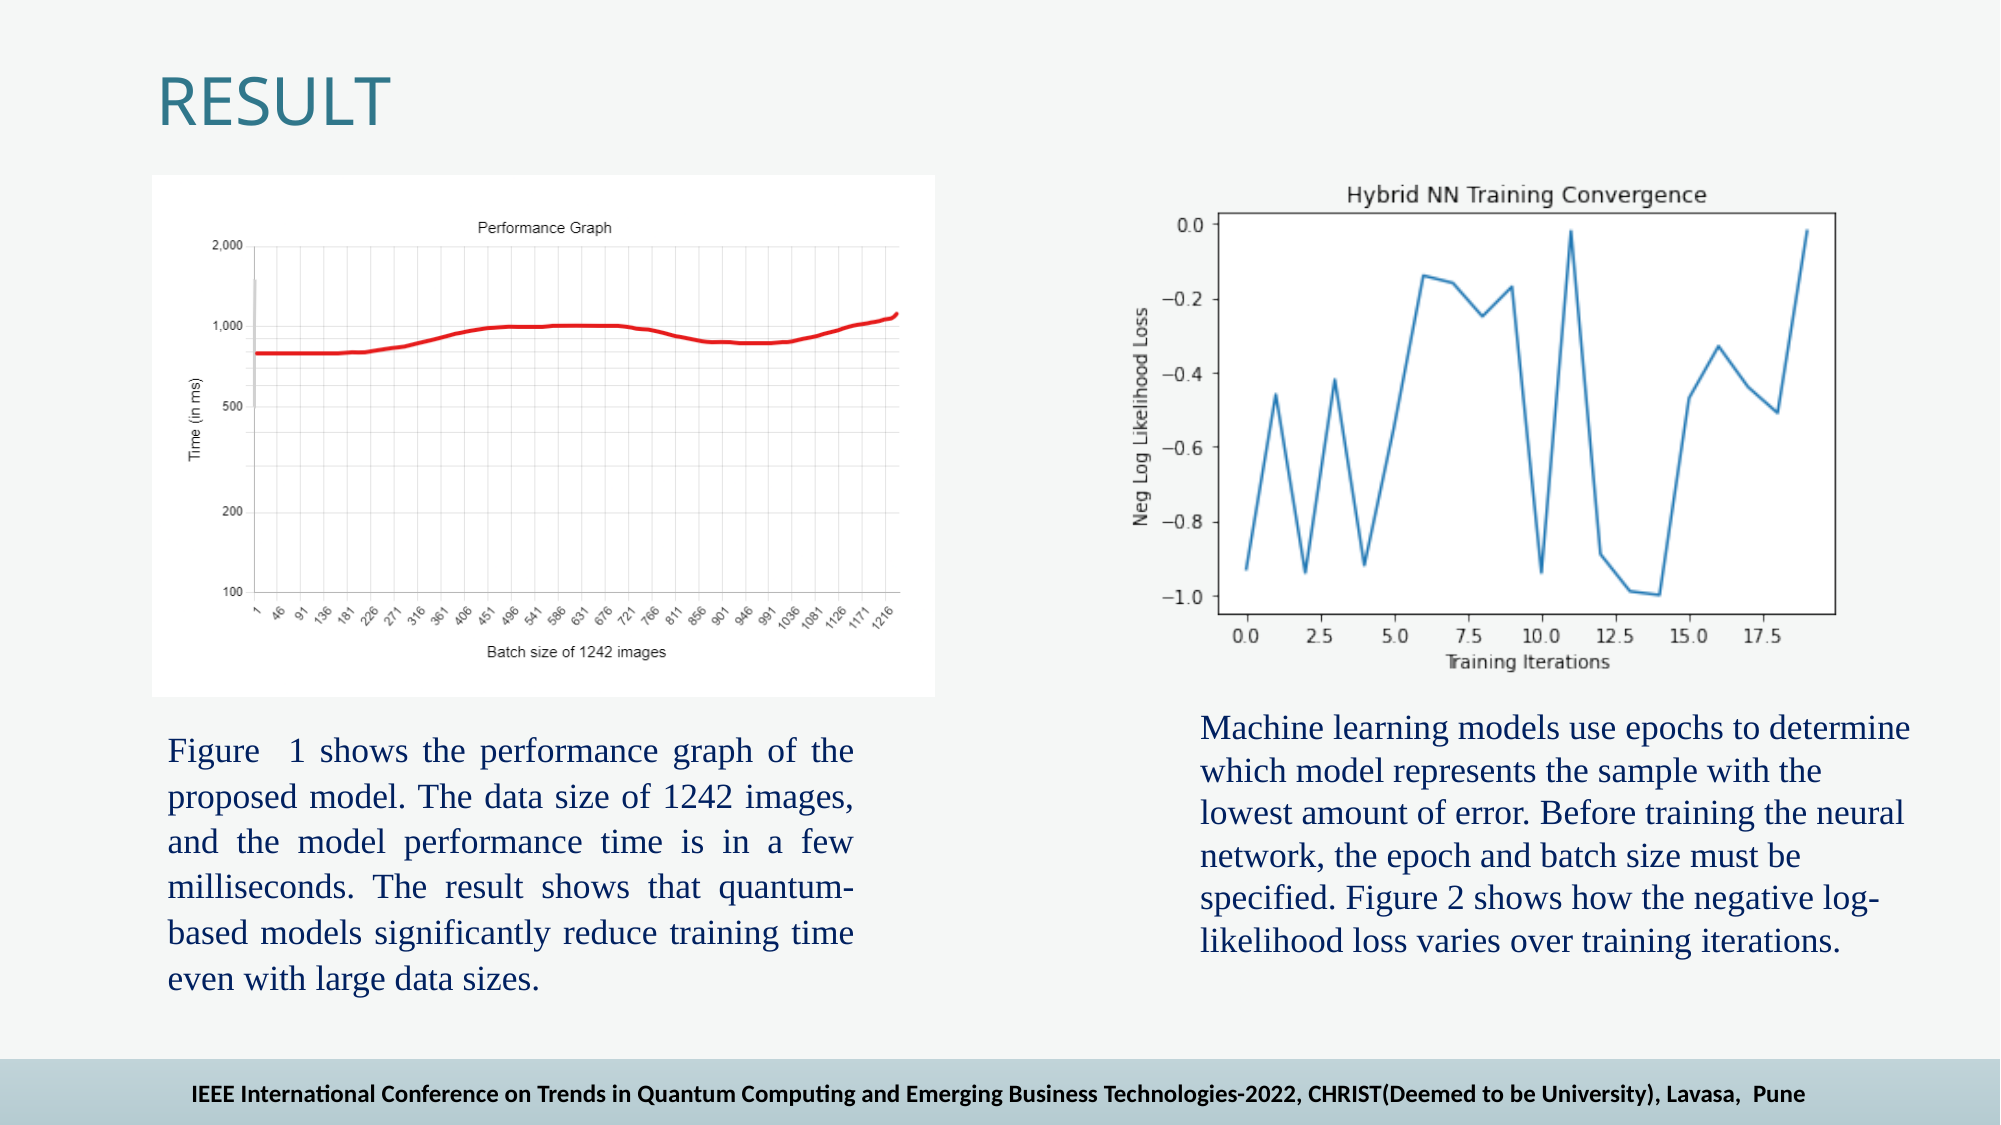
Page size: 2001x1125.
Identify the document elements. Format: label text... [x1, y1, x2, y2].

text_box Figure 1 shows the performance graph of the proposed model. The data size of 1242 images, and the model performance time is in a few milliseconds. The result shows that quantum-based models significantly reduce training time even with large data sizes. [152, 716, 870, 1005]
picture [152, 175, 935, 697]
text_box RESULT [0, 51, 769, 146]
text_box Machine learning models use epochs to determine which model represents the sample with the lowest amount of error. Before training the neural network, the epoch and batch size must be specified. Figure 2 shows how the negative log-likelihood loss varies over training iterations. [1185, 696, 1934, 967]
picture [1122, 172, 1848, 684]
